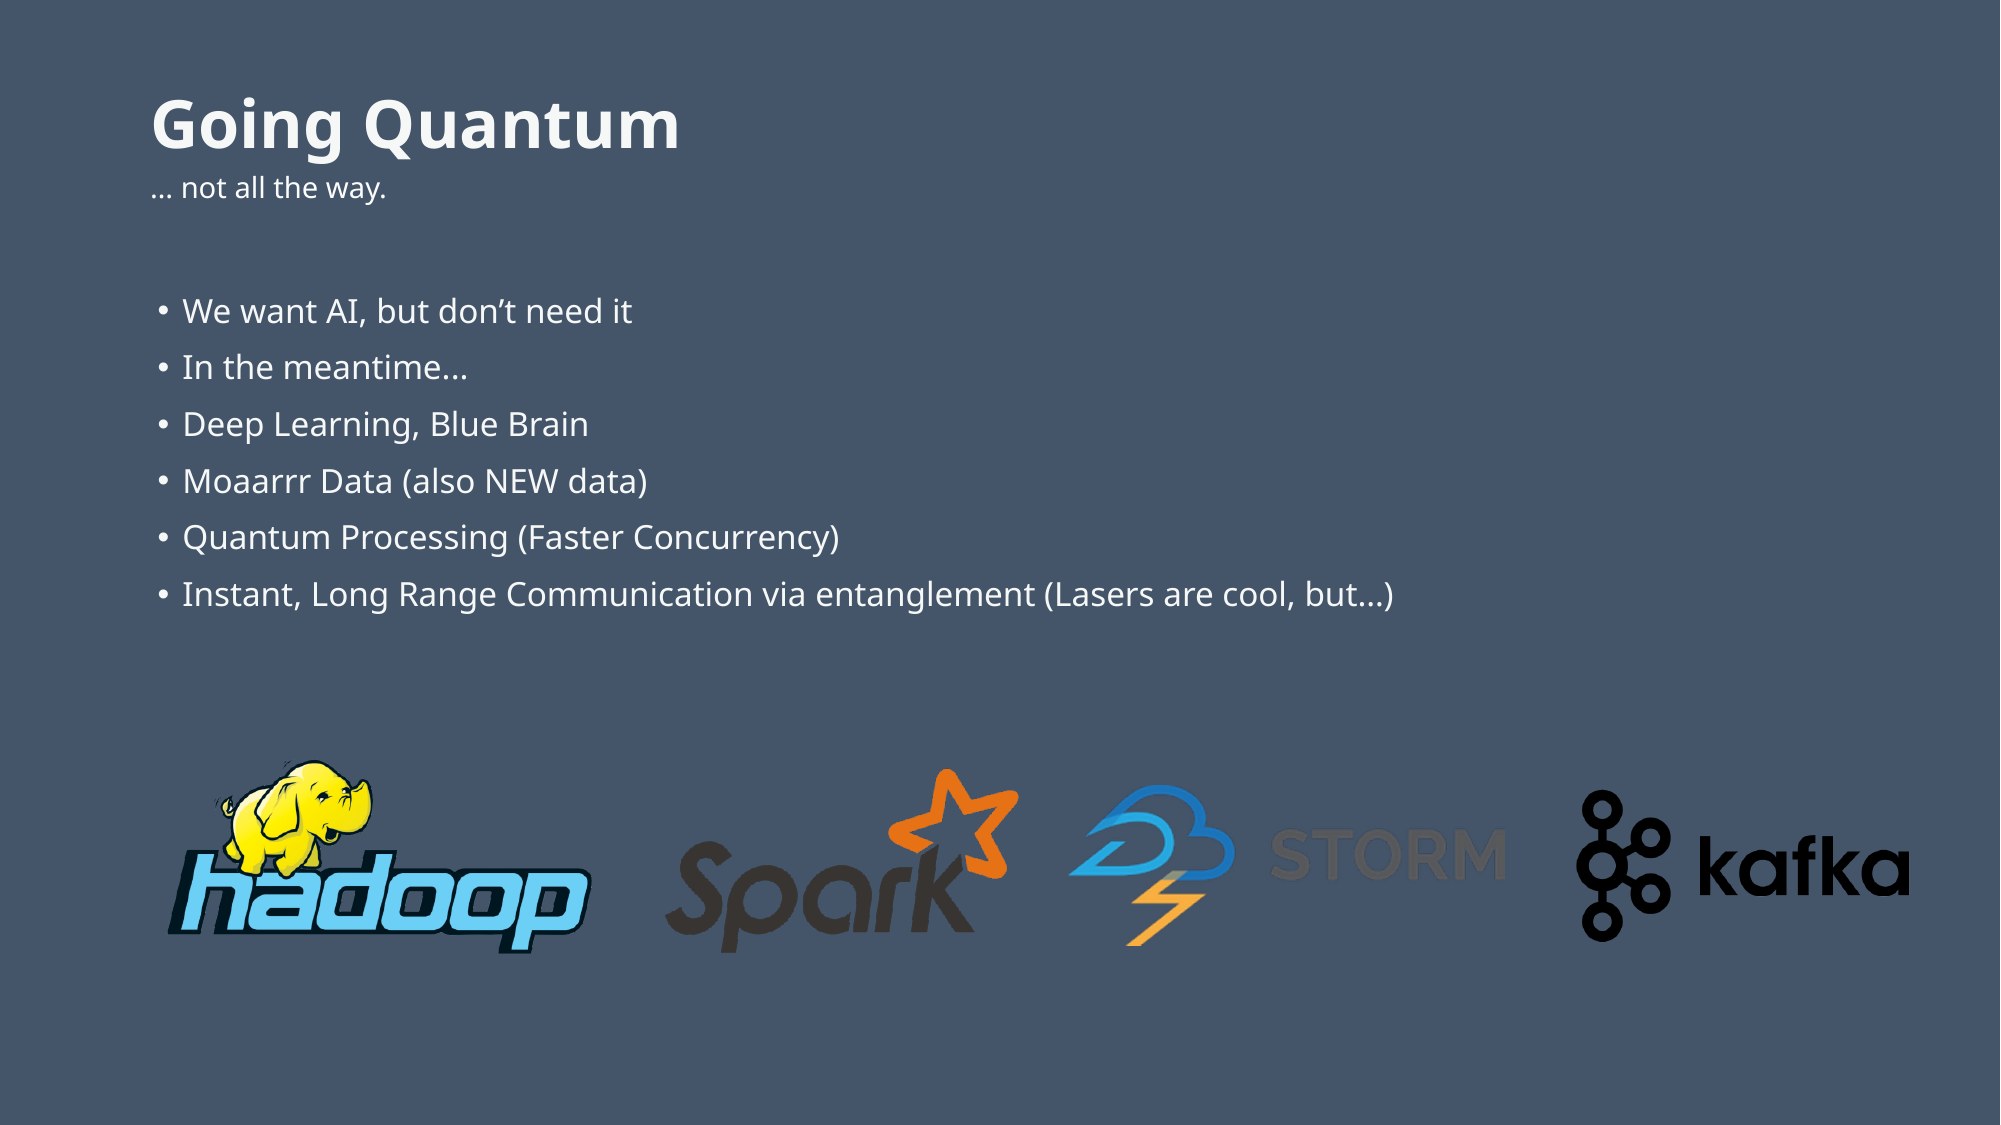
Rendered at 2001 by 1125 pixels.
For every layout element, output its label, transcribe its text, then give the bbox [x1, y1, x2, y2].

picture [1552, 765, 1934, 966]
picture [155, 759, 1505, 1021]
text_box We want AI, but don’t need it In the meantime... Deep Learning, Blue Brain Moaarrr Data (also NEW data) Quantum Processing (Faster Concurrency) Instant, Long Range Communication via entanglement (Lasers are cool, but…) [150, 286, 1850, 622]
title Going Quantum [149, 59, 1851, 173]
list … not all the way. [149, 173, 1851, 235]
